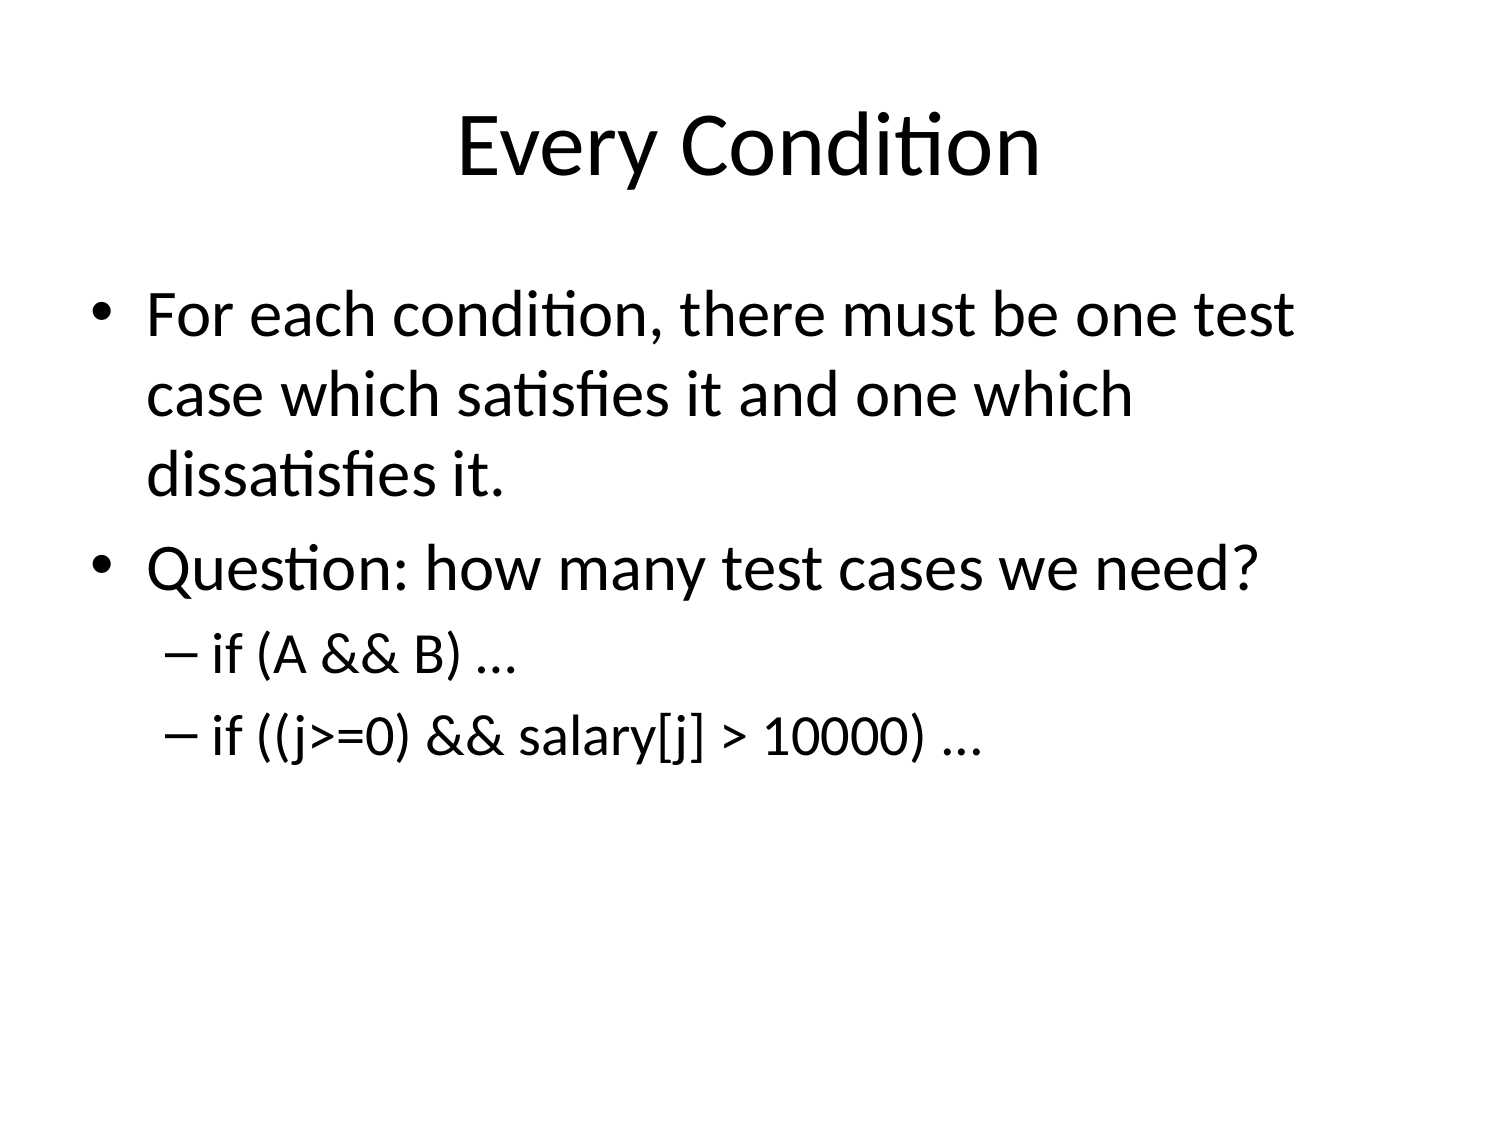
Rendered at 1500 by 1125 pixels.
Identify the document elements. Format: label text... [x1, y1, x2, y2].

title Every Condition [75, 45, 1425, 233]
list For each condition, there must be one test case which satisfies it and one which dissatisfies it. Question: how many test cases we need? if (A && B) … if ((j>=0) && salary[j] > 10000) ... [75, 262, 1425, 1005]
